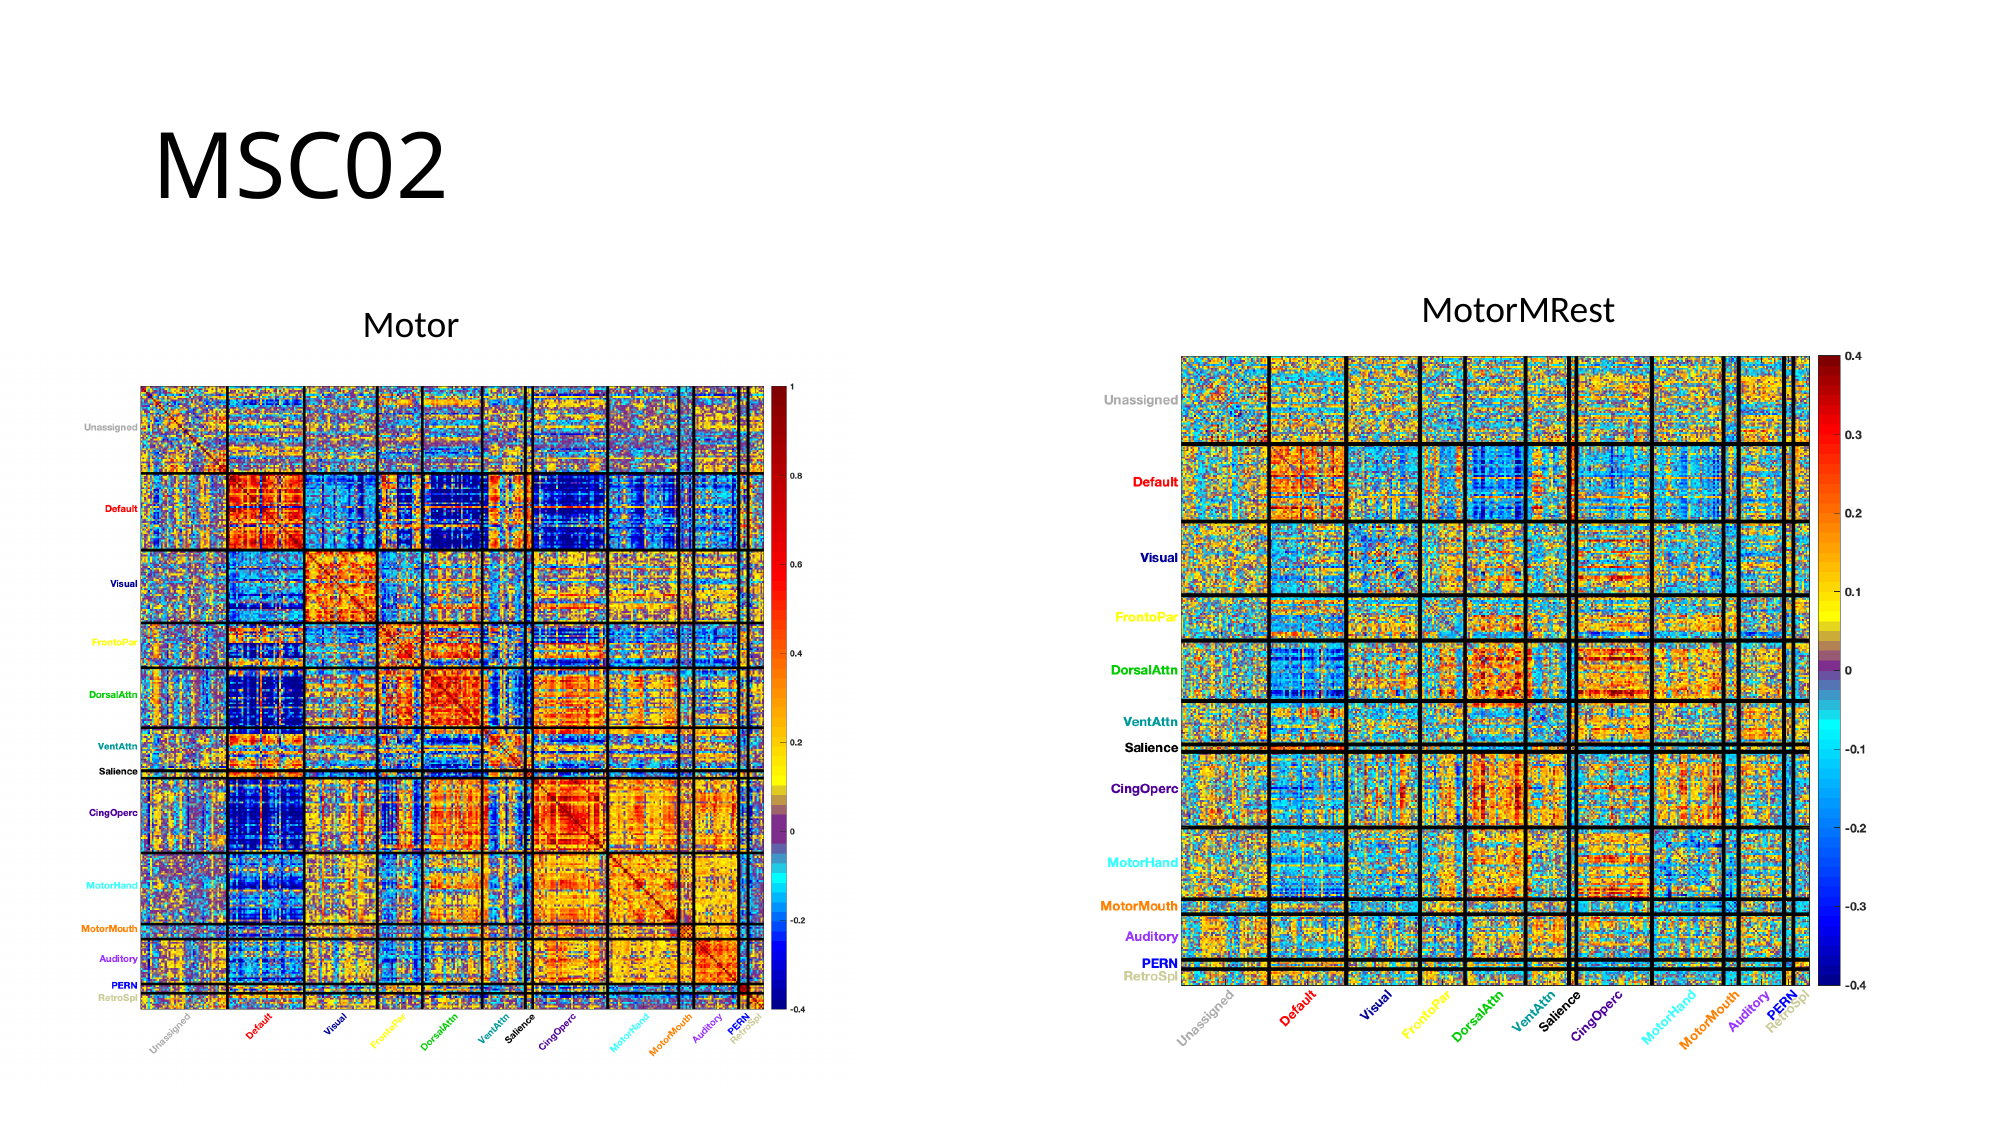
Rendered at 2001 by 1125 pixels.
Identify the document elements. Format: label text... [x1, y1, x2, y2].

picture [0, 351, 862, 1093]
text_box Motor [347, 292, 483, 351]
title MSC02 [137, 59, 1863, 278]
text_box MotorMRest [1406, 277, 1631, 327]
picture [1043, 327, 1954, 1070]
